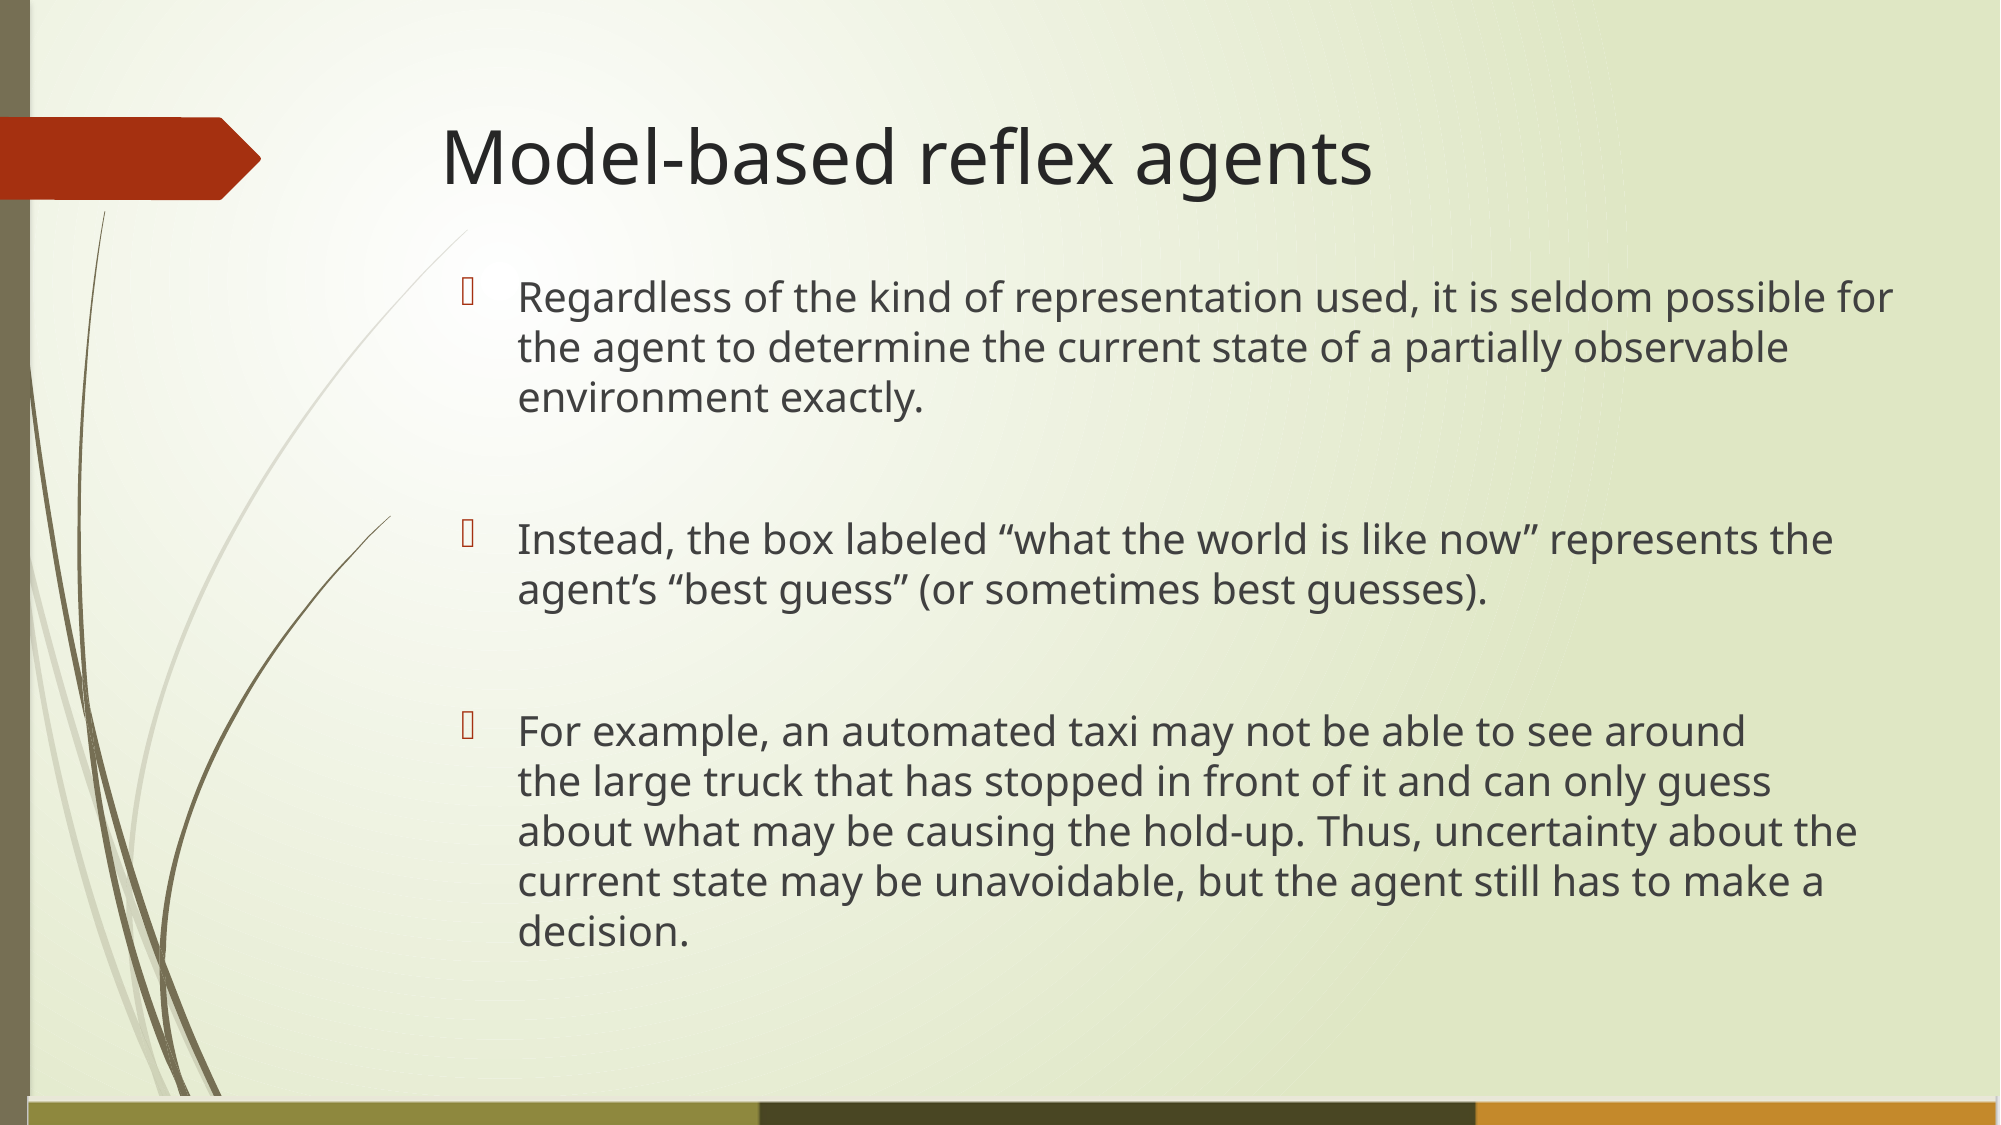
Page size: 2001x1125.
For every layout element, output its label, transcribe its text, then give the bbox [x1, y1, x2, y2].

title Model-based reflex agents [425, 102, 1888, 313]
list Regardless of the kind of representation used, it is seldom possible for the agent to determine the current state of a partially observable environment exactly. Instead, the box labeled “what the world is like now” represents the agent’s “best guess” (or sometimes best guesses). For example, an automated taxi may not be able to see around the large truck that has stopped in front of it and can only guess about what may be causing the hold-up. Thus, uncertainty about the current state may be unavoidable, but the agent still has to make a decision. [446, 263, 1910, 1050]
picture [27, 1096, 2000, 1125]
